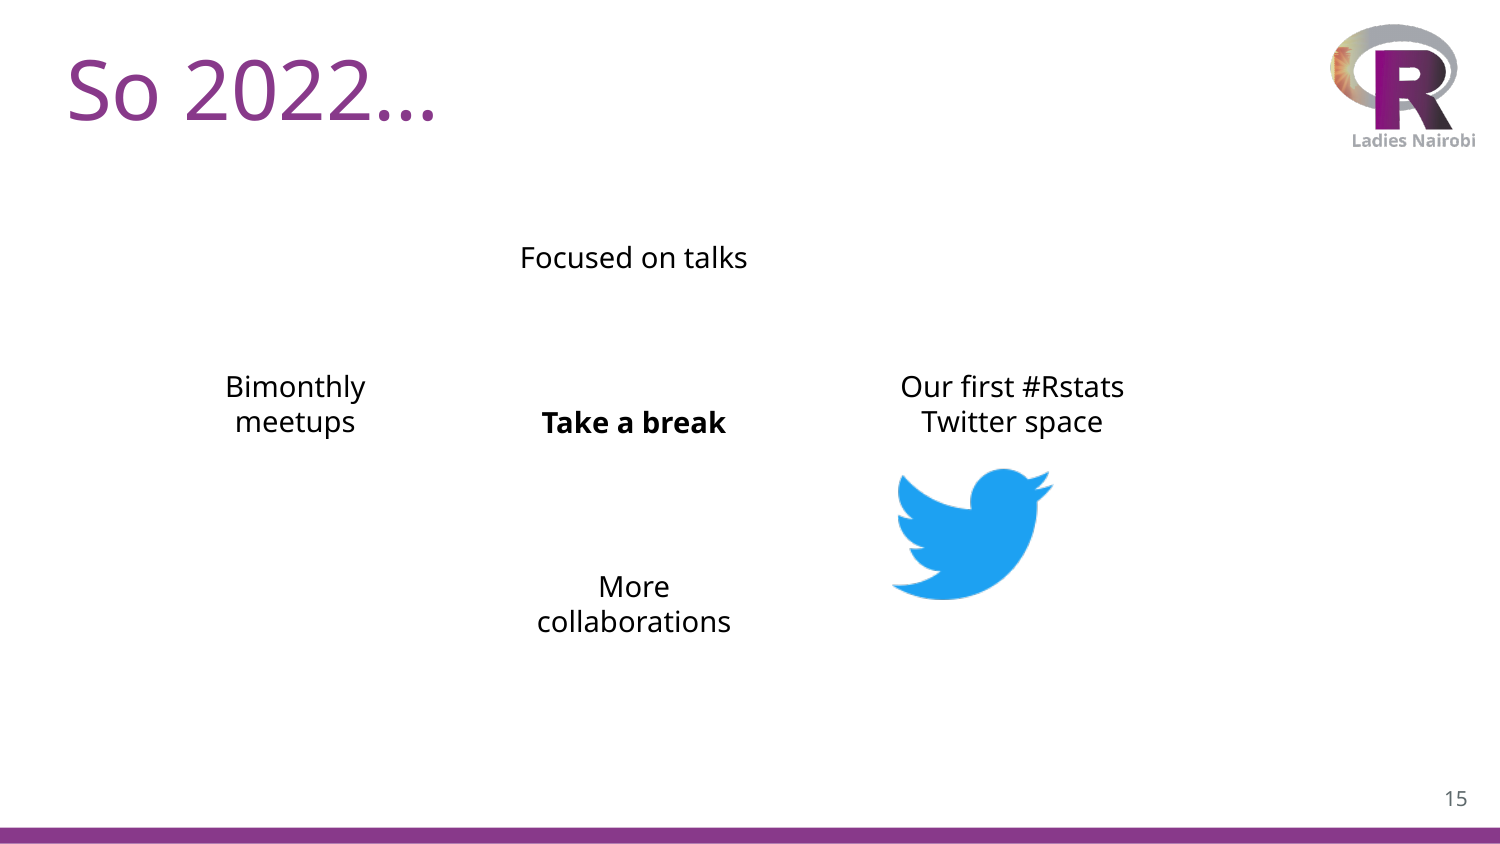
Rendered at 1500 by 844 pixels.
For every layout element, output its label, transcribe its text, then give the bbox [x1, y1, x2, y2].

text_box Bimonthly meetups [158, 353, 432, 454]
text_box Focused on talks [497, 224, 771, 290]
slide_number ‹#› [1392, 767, 1483, 833]
title So 2022… [51, 22, 1320, 126]
picture [1322, 22, 1483, 150]
text_box Take a break [497, 388, 771, 454]
text_box More collaborations [497, 553, 771, 654]
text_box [875, 353, 1150, 616]
